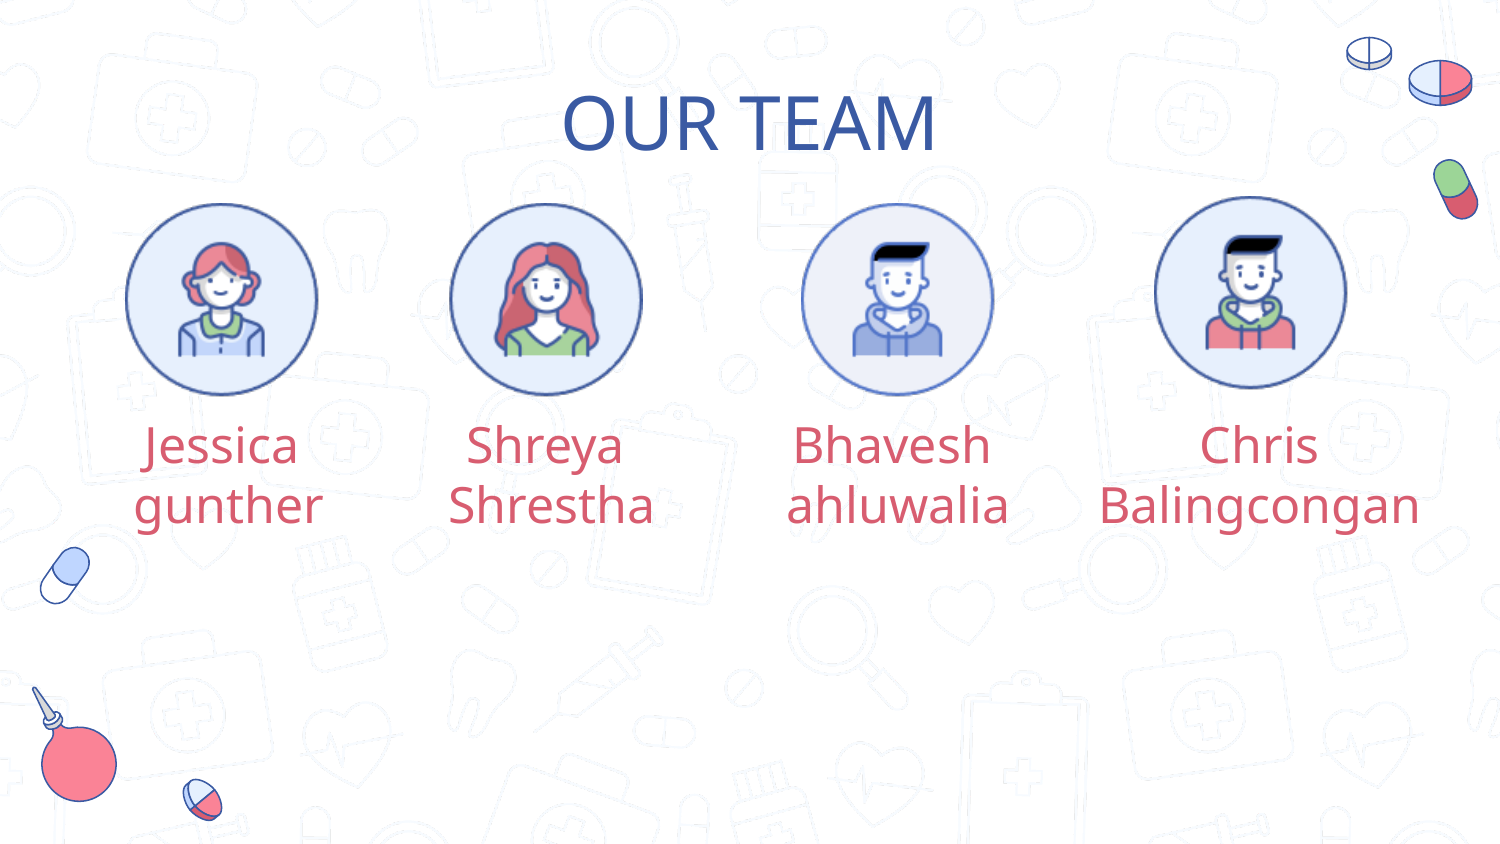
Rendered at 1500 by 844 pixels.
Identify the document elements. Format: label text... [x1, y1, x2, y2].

subtitle Jessica gunther [45, 434, 369, 512]
title OUR TEAM [118, 72, 1382, 167]
subtitle Shreya Shrestha [369, 434, 722, 512]
subtitle Chris Balingcongan [1083, 434, 1437, 512]
picture [0, 0, 1500, 844]
subtitle Bhavesh ahluwalia [722, 434, 1076, 512]
